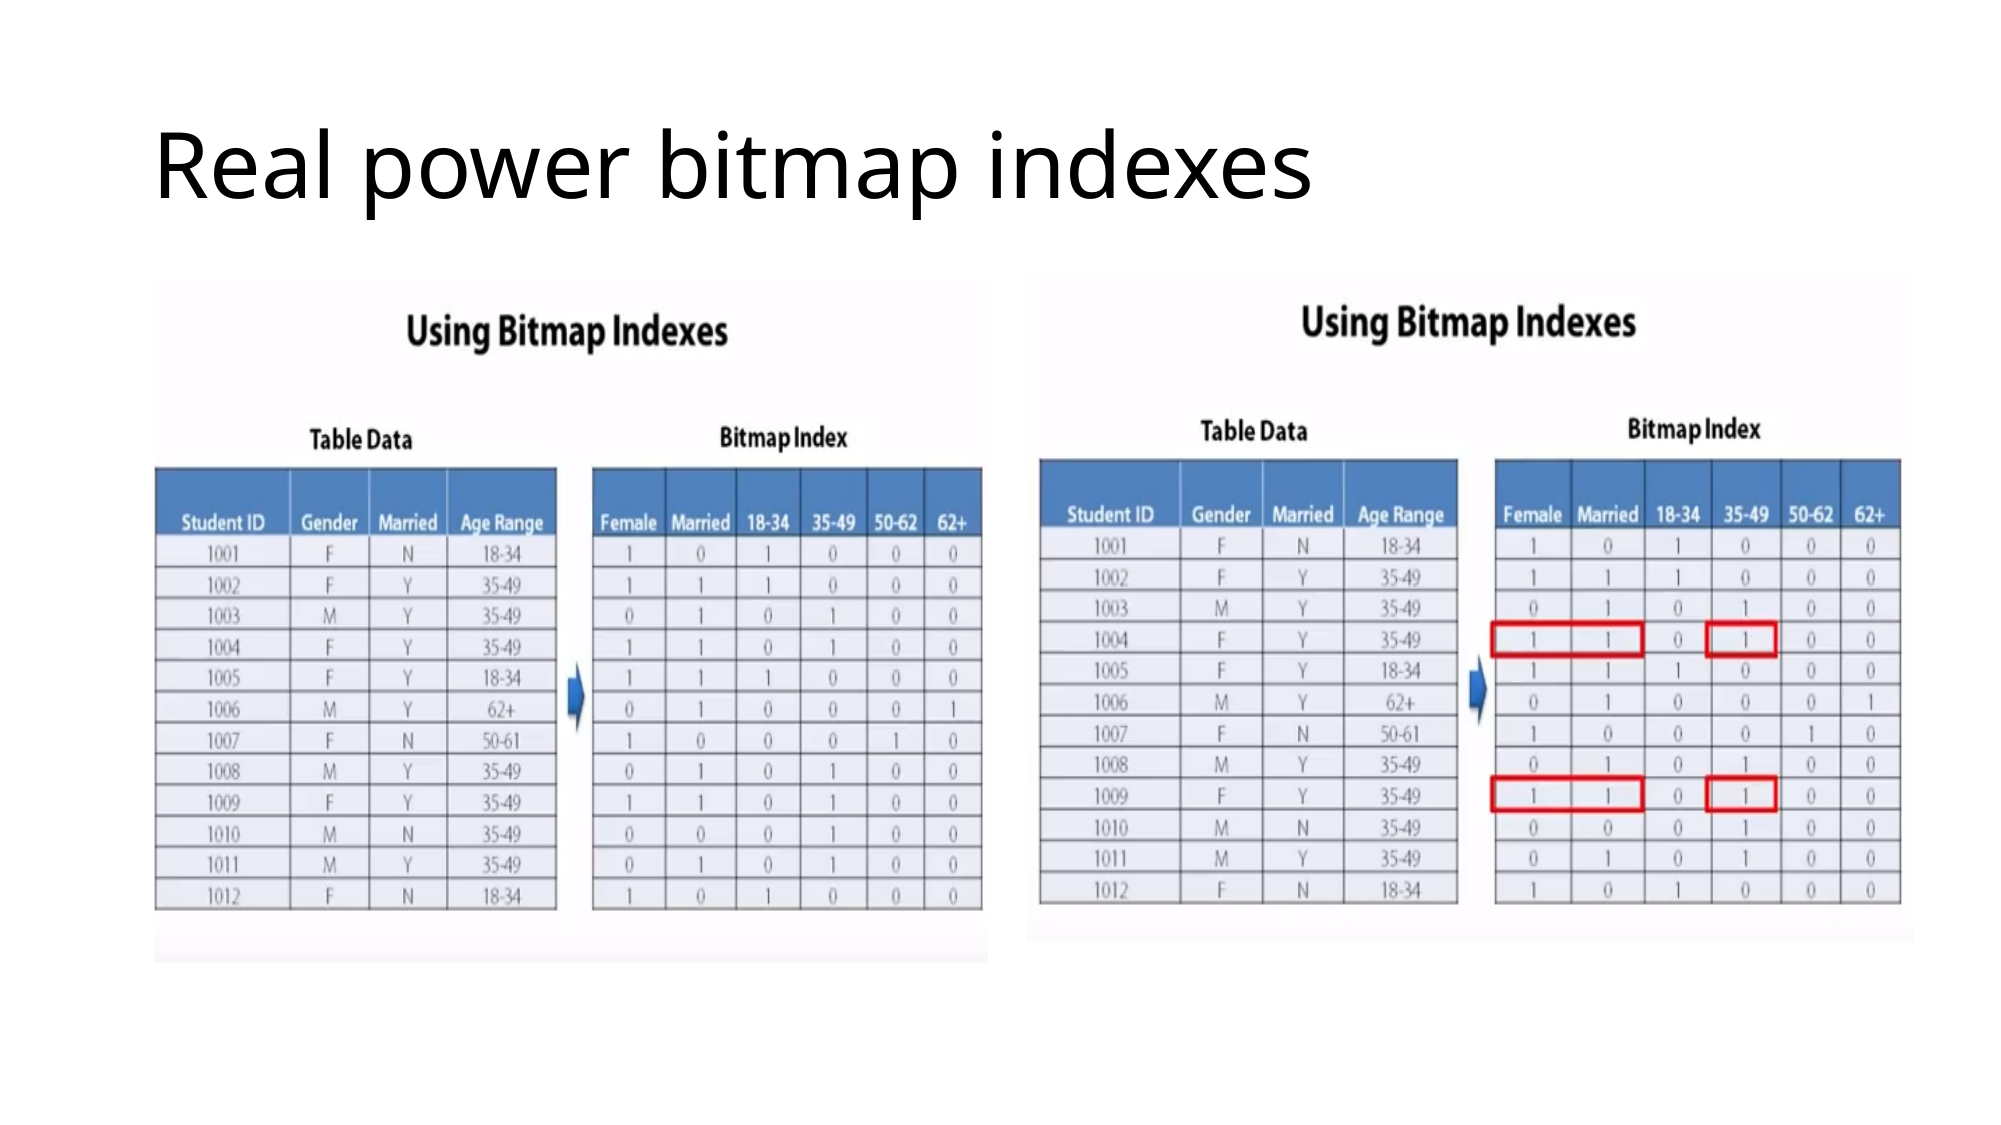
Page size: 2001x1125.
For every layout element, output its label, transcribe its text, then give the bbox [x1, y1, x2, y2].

title Real power bitmap indexes [137, 59, 1863, 278]
picture [1026, 273, 1914, 941]
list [154, 277, 988, 963]
